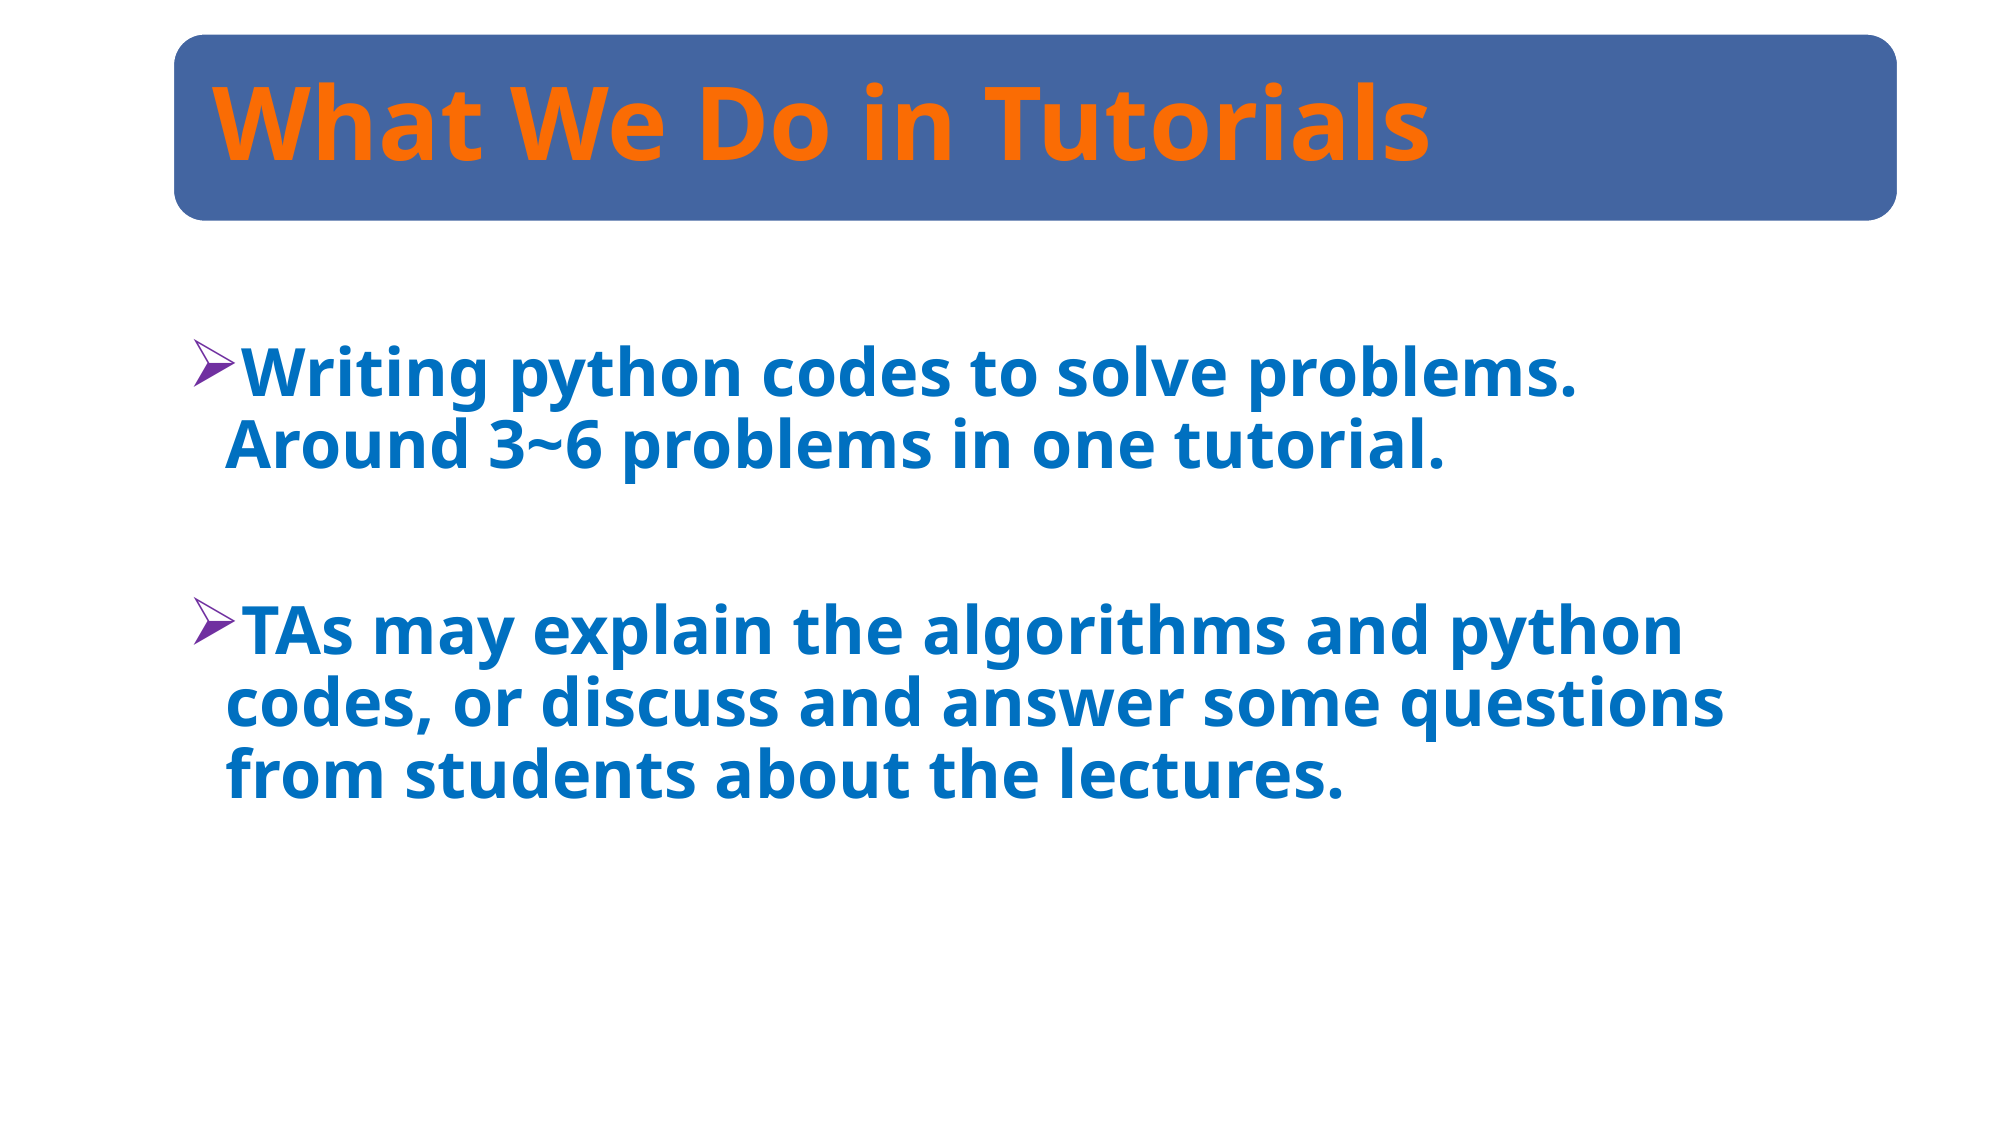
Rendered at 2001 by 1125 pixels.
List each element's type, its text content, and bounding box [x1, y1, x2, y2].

list Writing python codes to solve problems. Around 3~6 problems in one tutorial. TAs may explain the algorithms and python codes, or discuss and answer some questions from students about the lectures. [173, 331, 1843, 828]
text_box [172, 33, 1899, 222]
